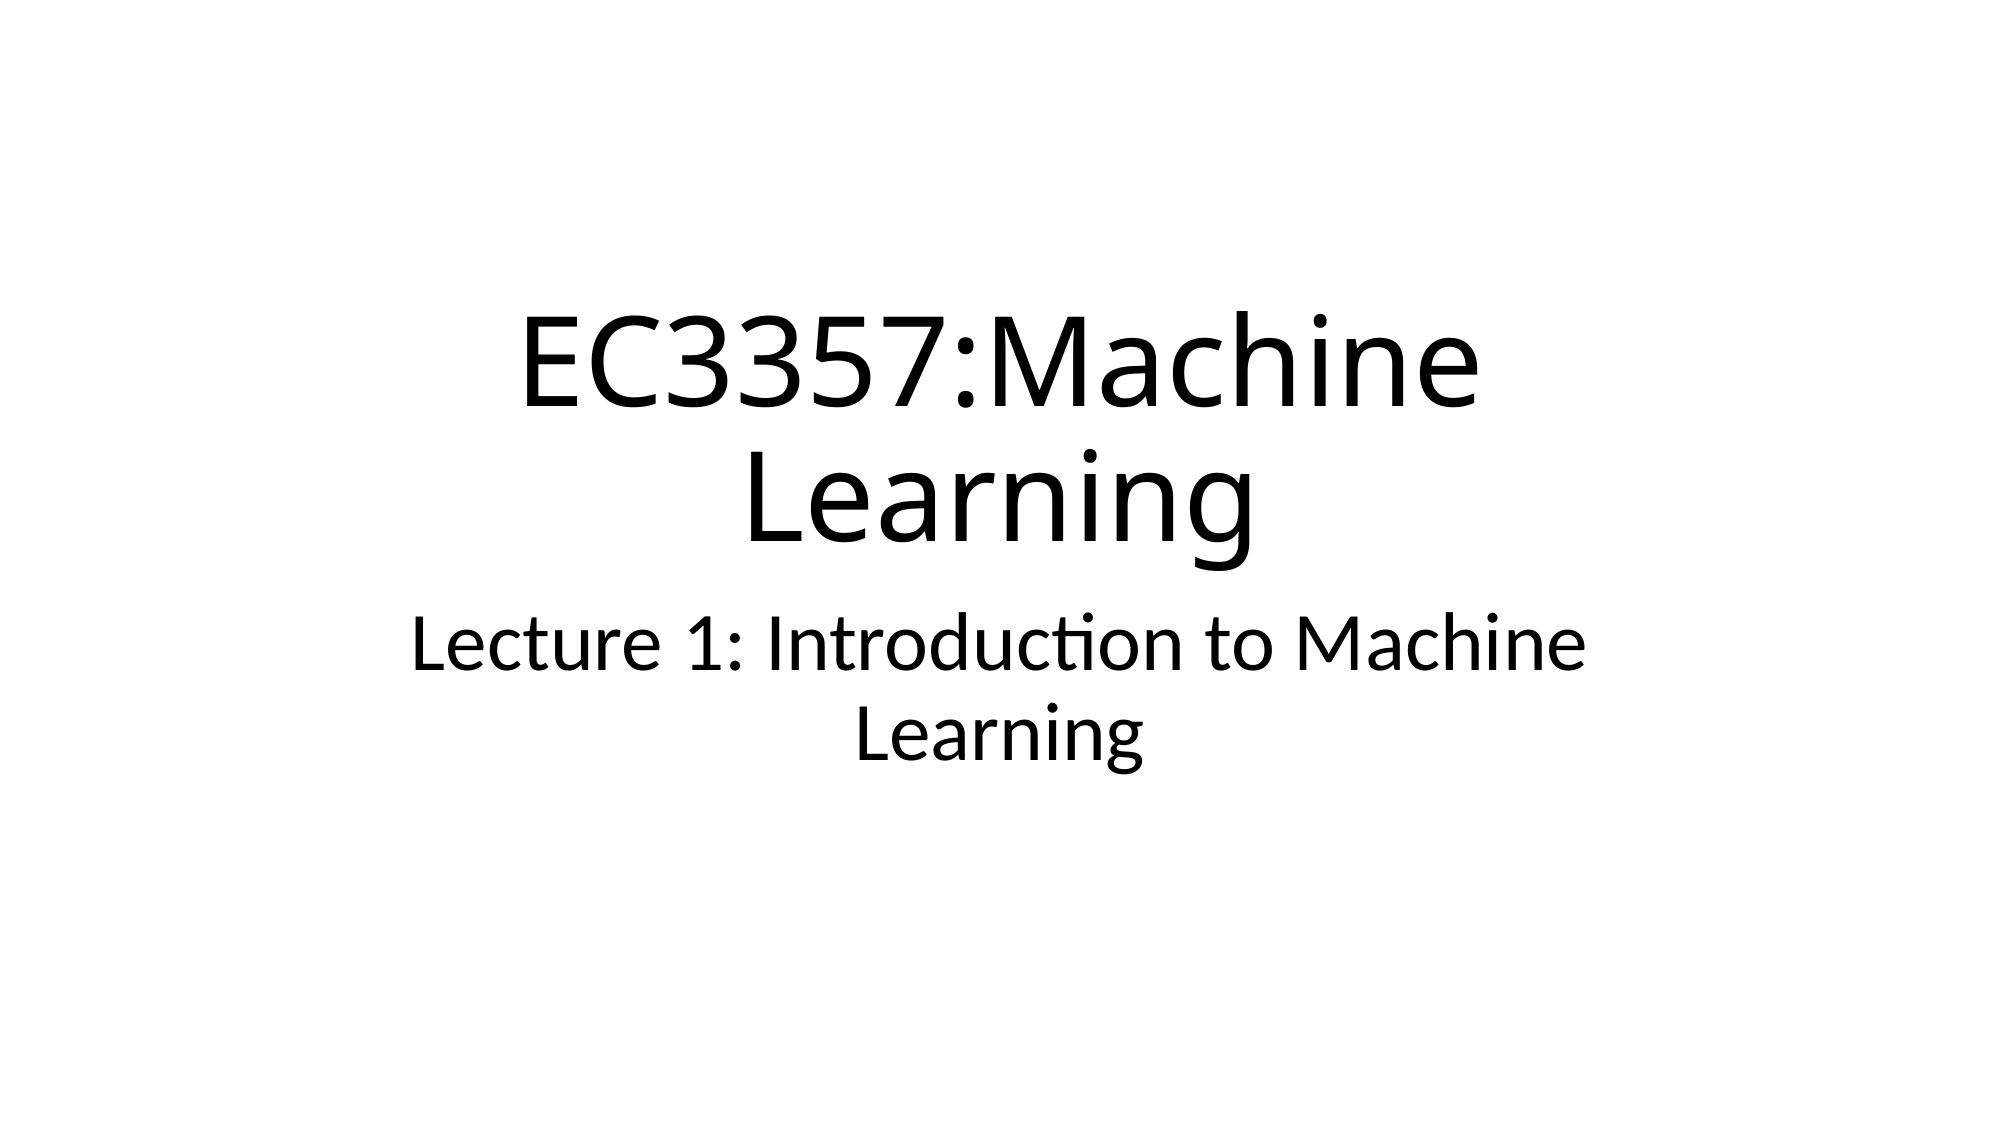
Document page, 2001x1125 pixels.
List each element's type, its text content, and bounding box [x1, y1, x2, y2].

title EC3357:Machine Learning [249, 184, 1750, 576]
subtitle Lecture 1: Introduction to Machine Learning [249, 590, 1750, 863]
